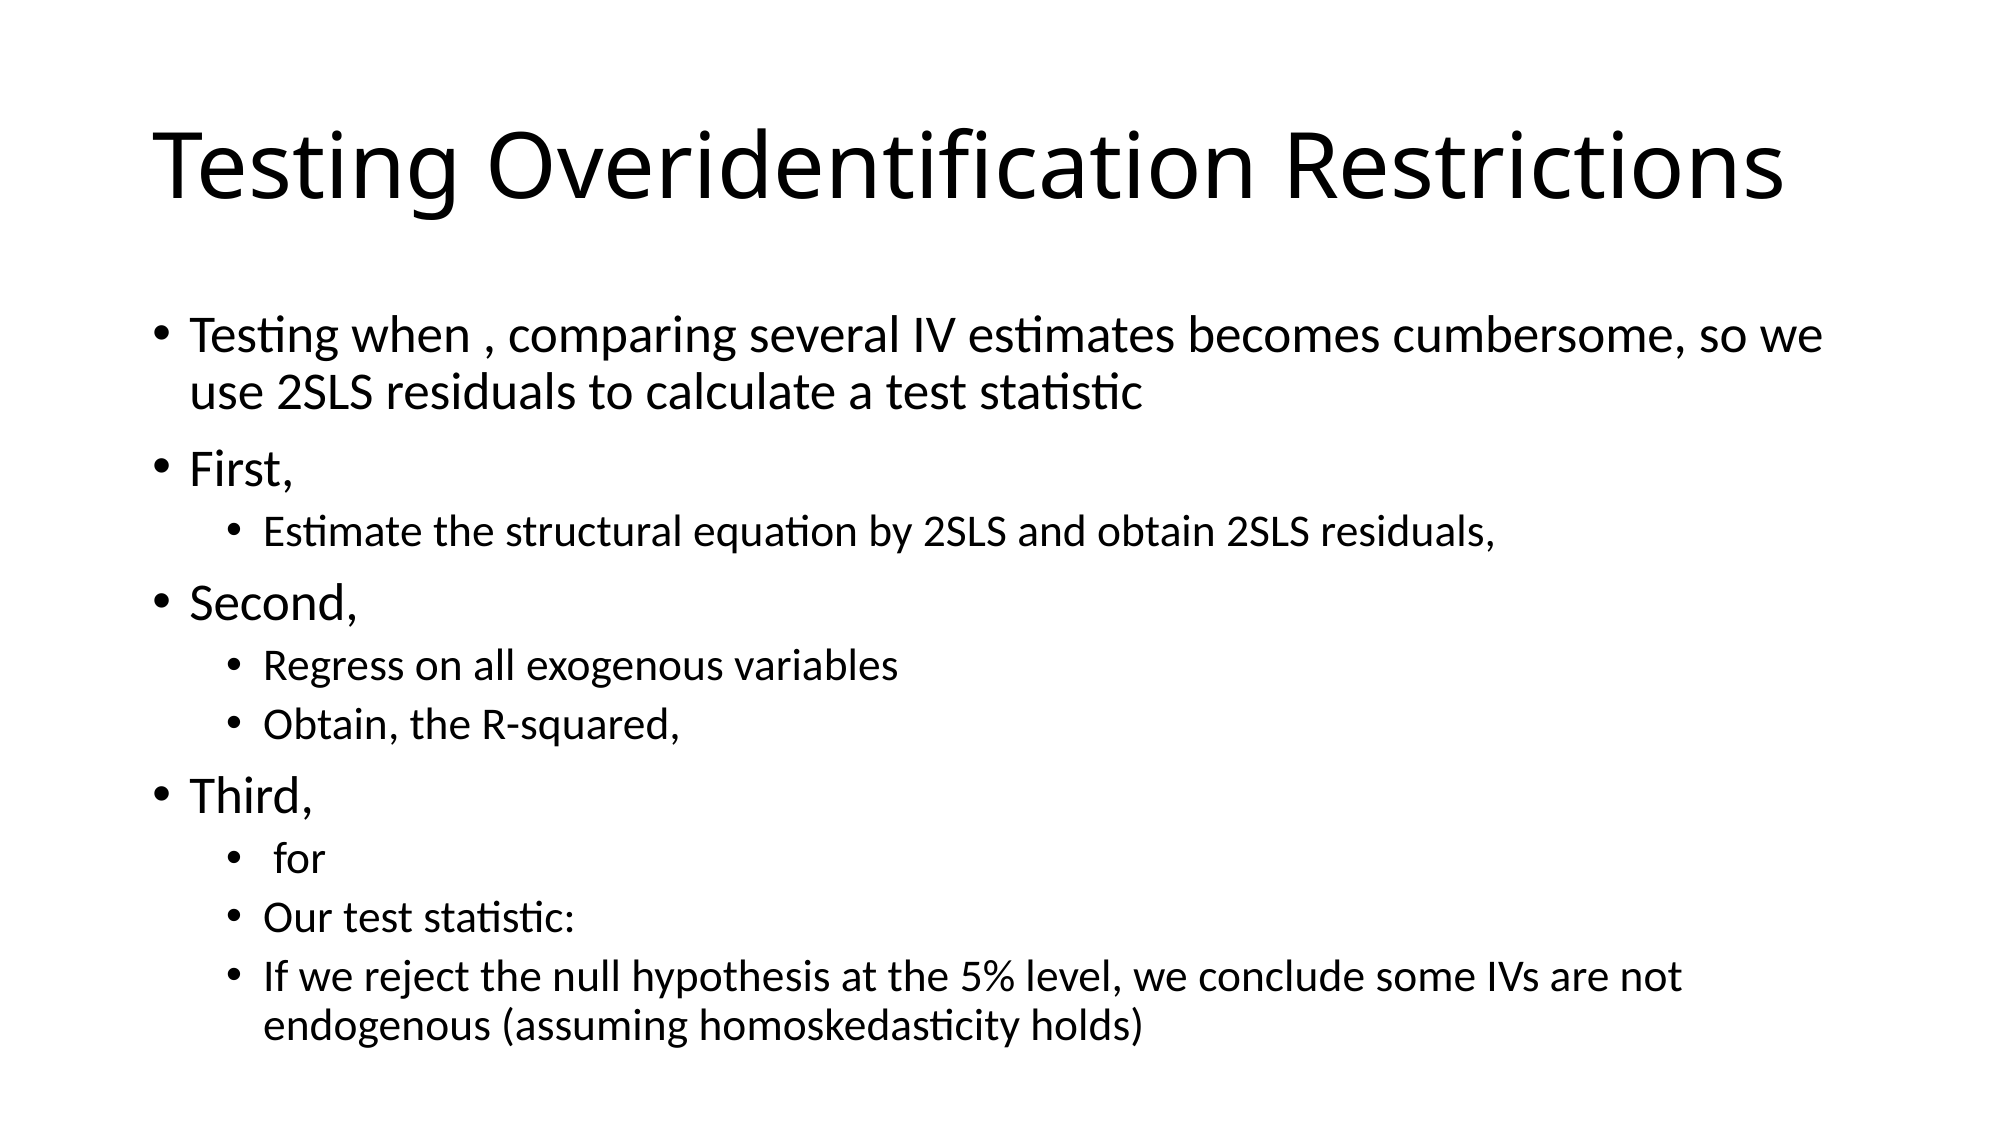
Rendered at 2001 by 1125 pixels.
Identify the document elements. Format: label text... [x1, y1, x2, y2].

title Testing Overidentification Restrictions [137, 59, 1863, 278]
